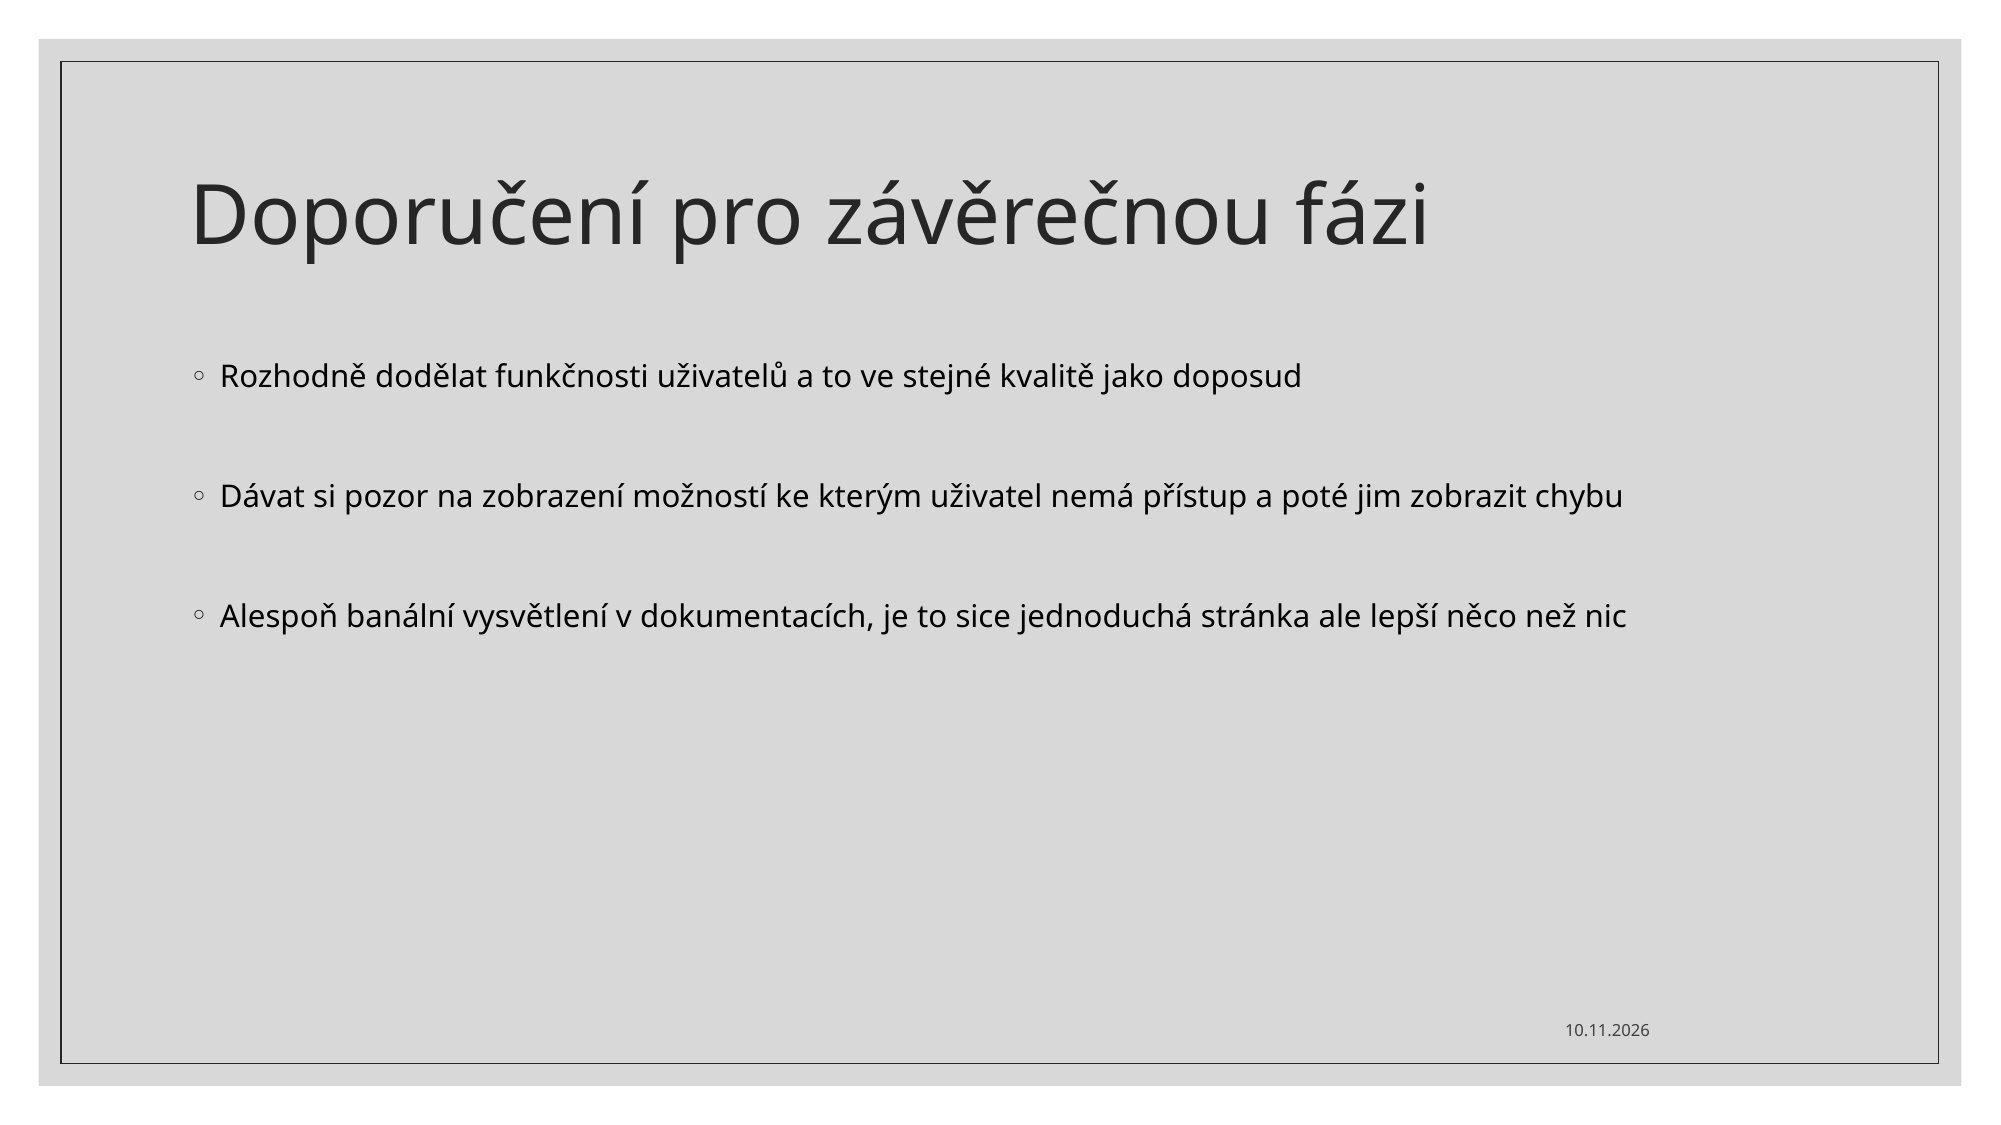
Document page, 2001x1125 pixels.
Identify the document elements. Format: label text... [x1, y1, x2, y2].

title Doporučení pro závěrečnou fázi [174, 105, 1825, 331]
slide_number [1190, 990, 1665, 1050]
list Rozhodně dodělat funkčnosti uživatelů a to ve stejné kvalitě jako doposud Dávat si pozor na zobrazení možností ke kterým uživatel nemá přístup a poté jim zobrazit chybu Alespoň banální vysvětlení v dokumentacích, je to sice jednoduchá stránka ale lepší něco než nic [174, 345, 1825, 977]
